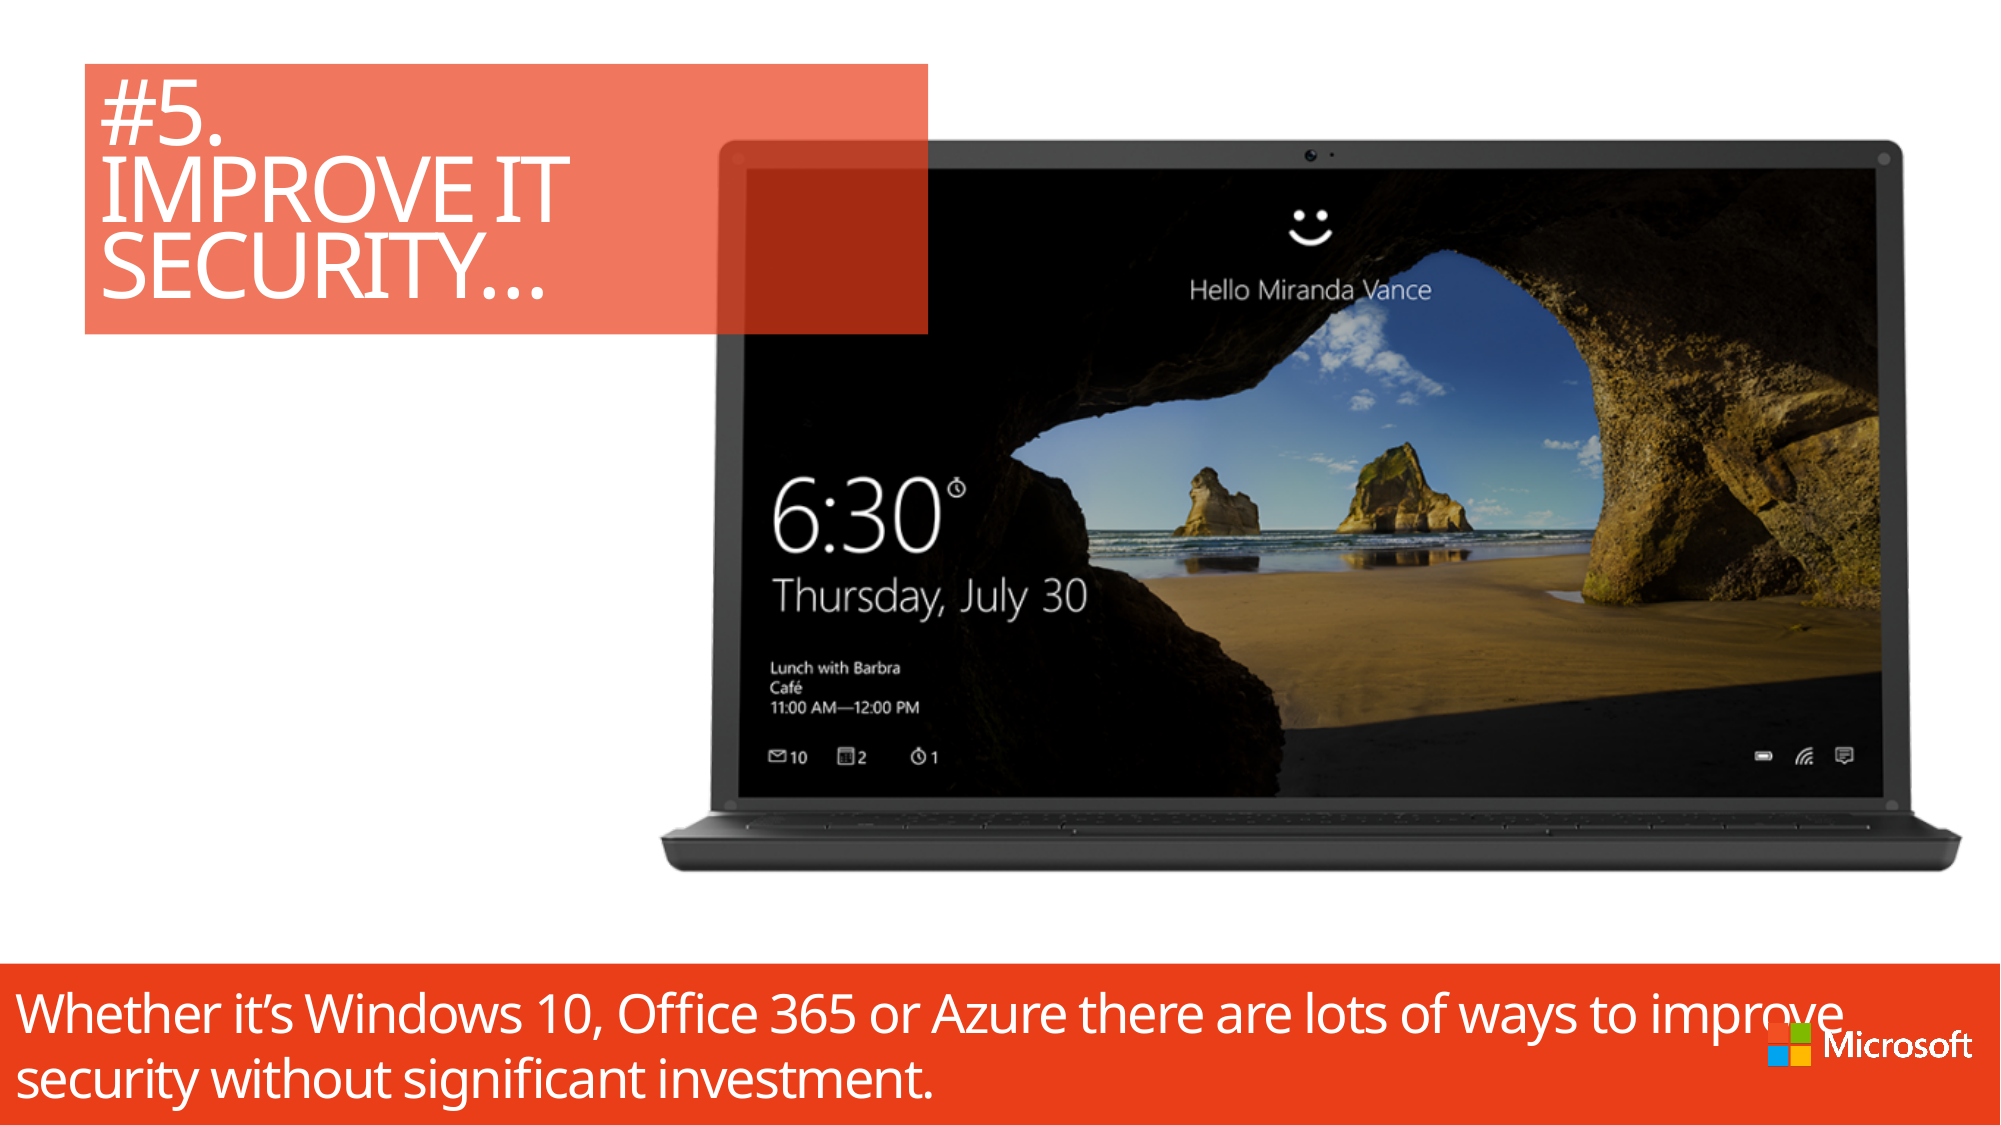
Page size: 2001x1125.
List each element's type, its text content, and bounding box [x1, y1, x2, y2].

picture [577, 63, 2000, 950]
picture [1739, 996, 2000, 1093]
title #5. Improve IT Security… [84, 63, 577, 335]
list Whether it’s Windows 10, Office 365 or Azure there are lots of ways to improve security without significant investment. [0, 963, 2000, 1125]
